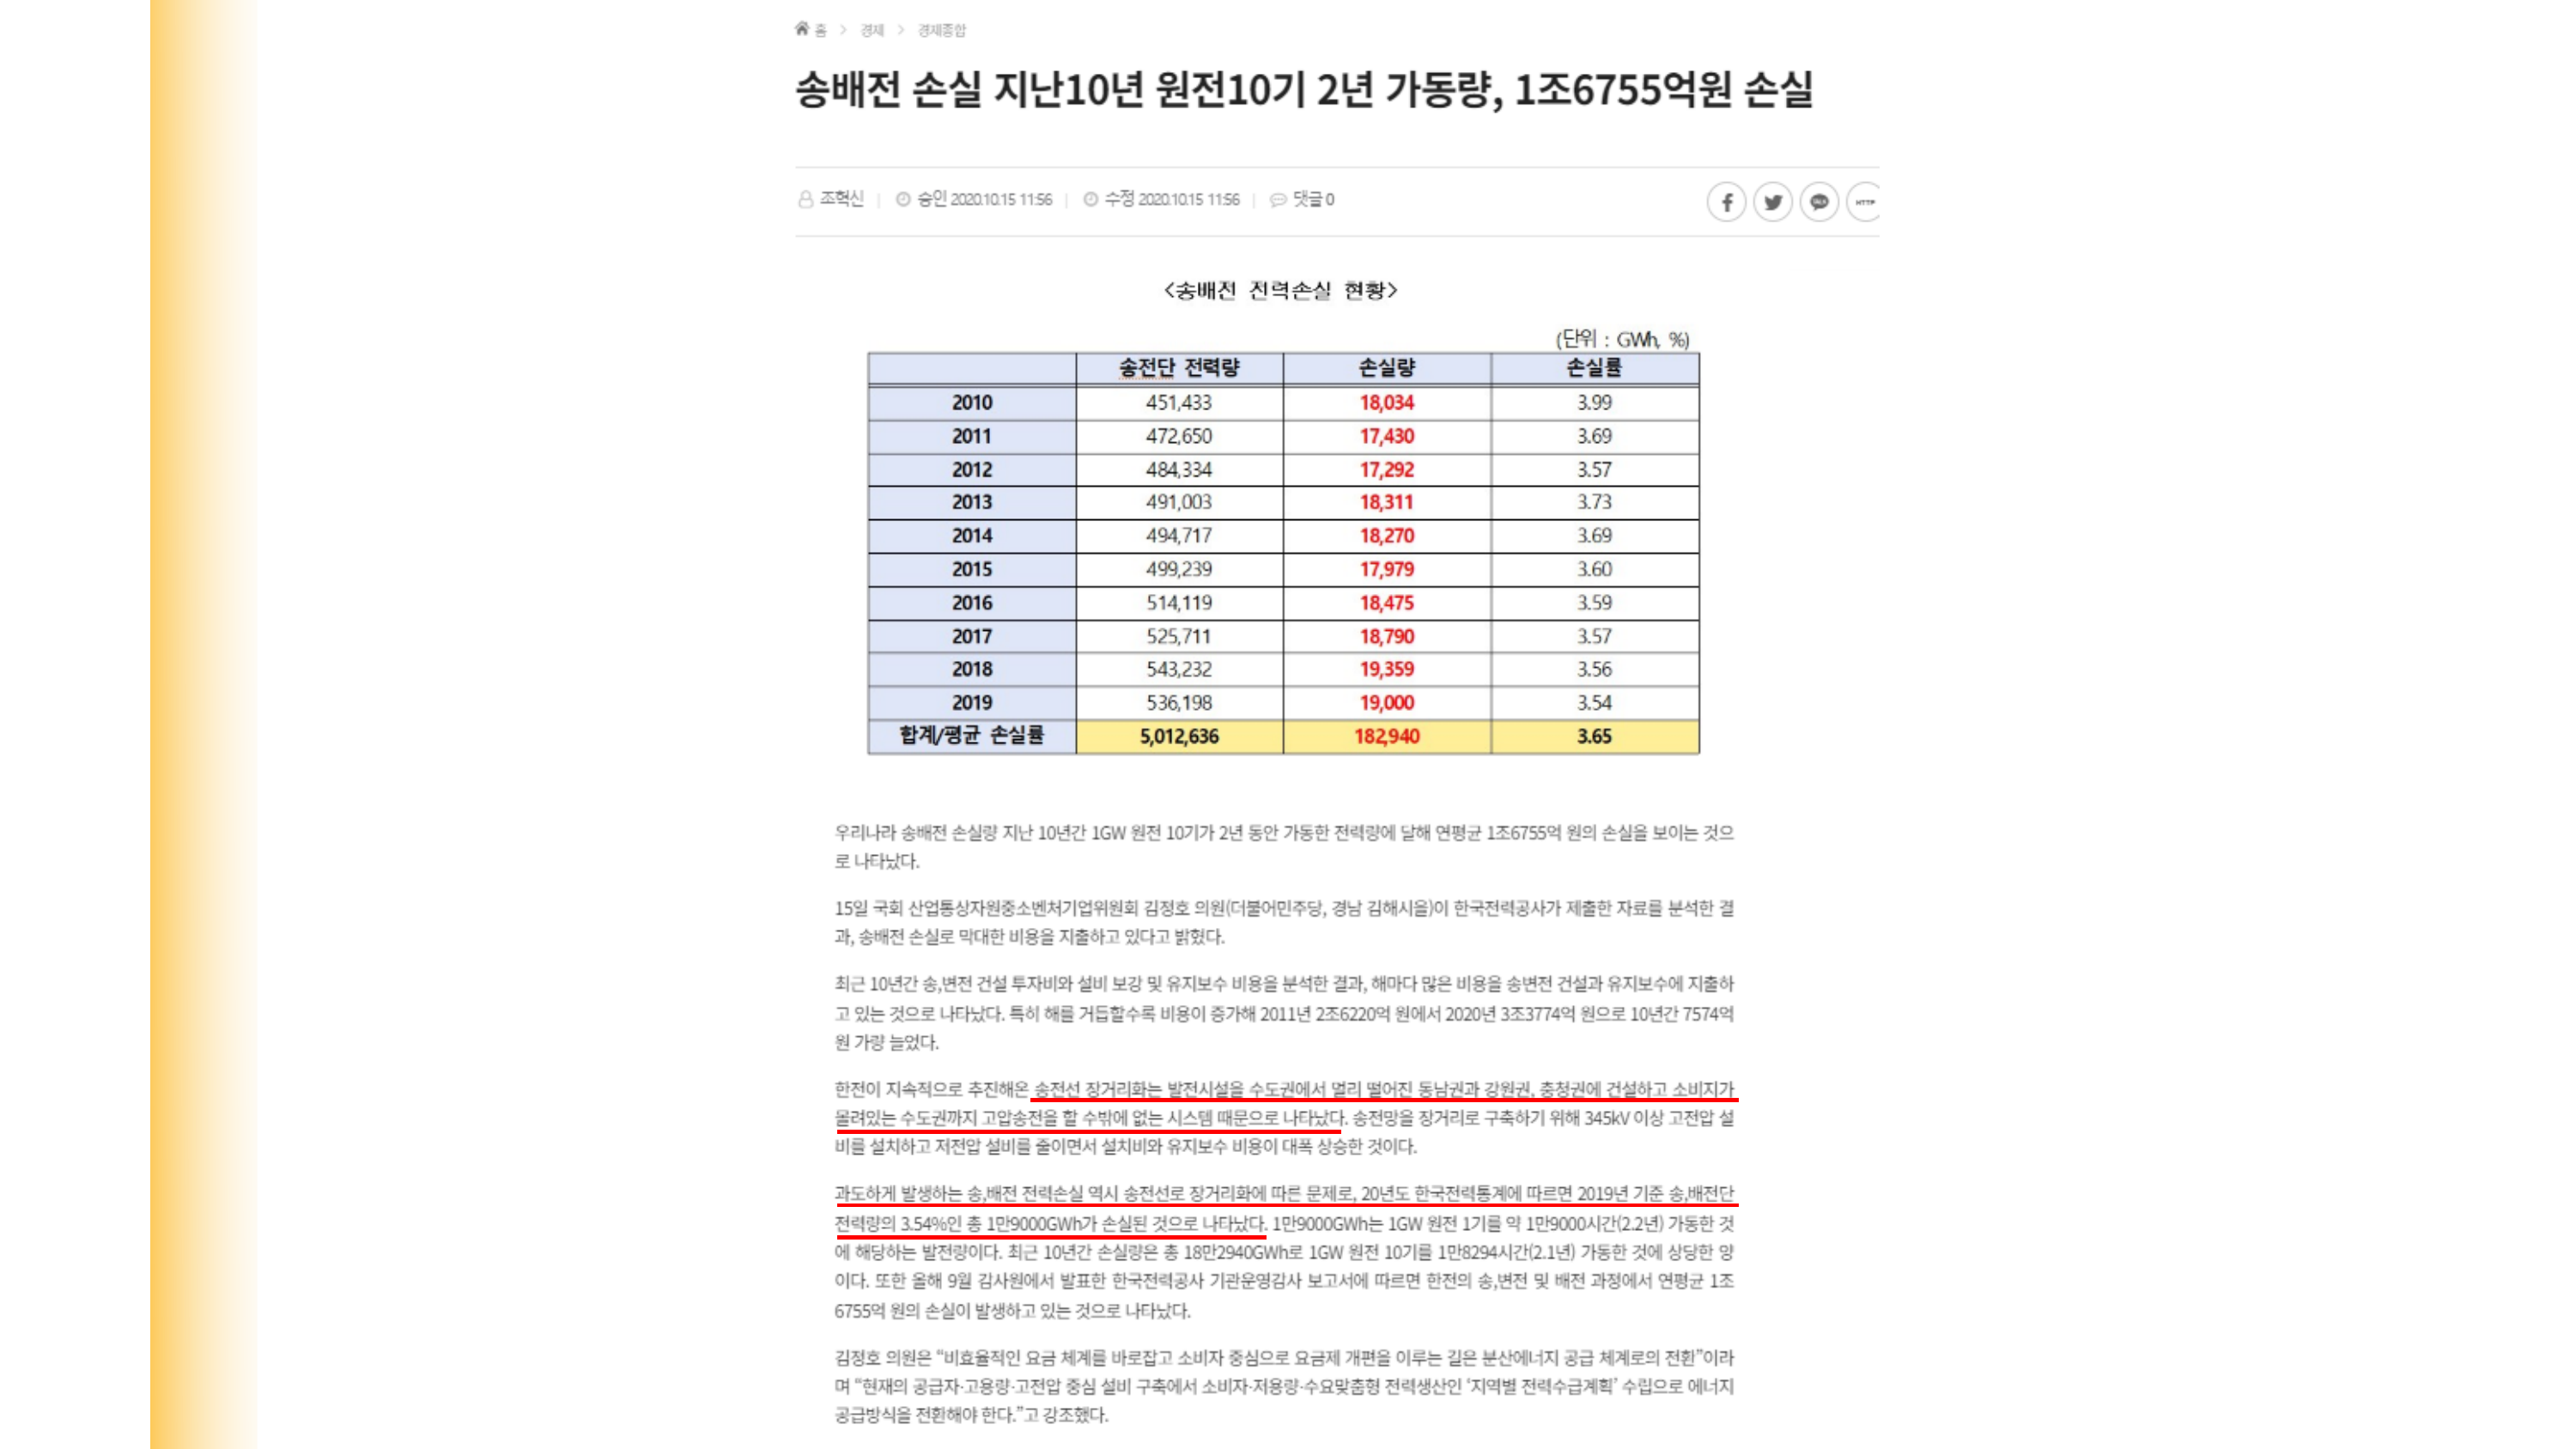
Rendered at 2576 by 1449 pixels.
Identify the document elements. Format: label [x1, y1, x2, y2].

text_box [772, 0, 1954, 1449]
text_box [149, 0, 258, 1449]
